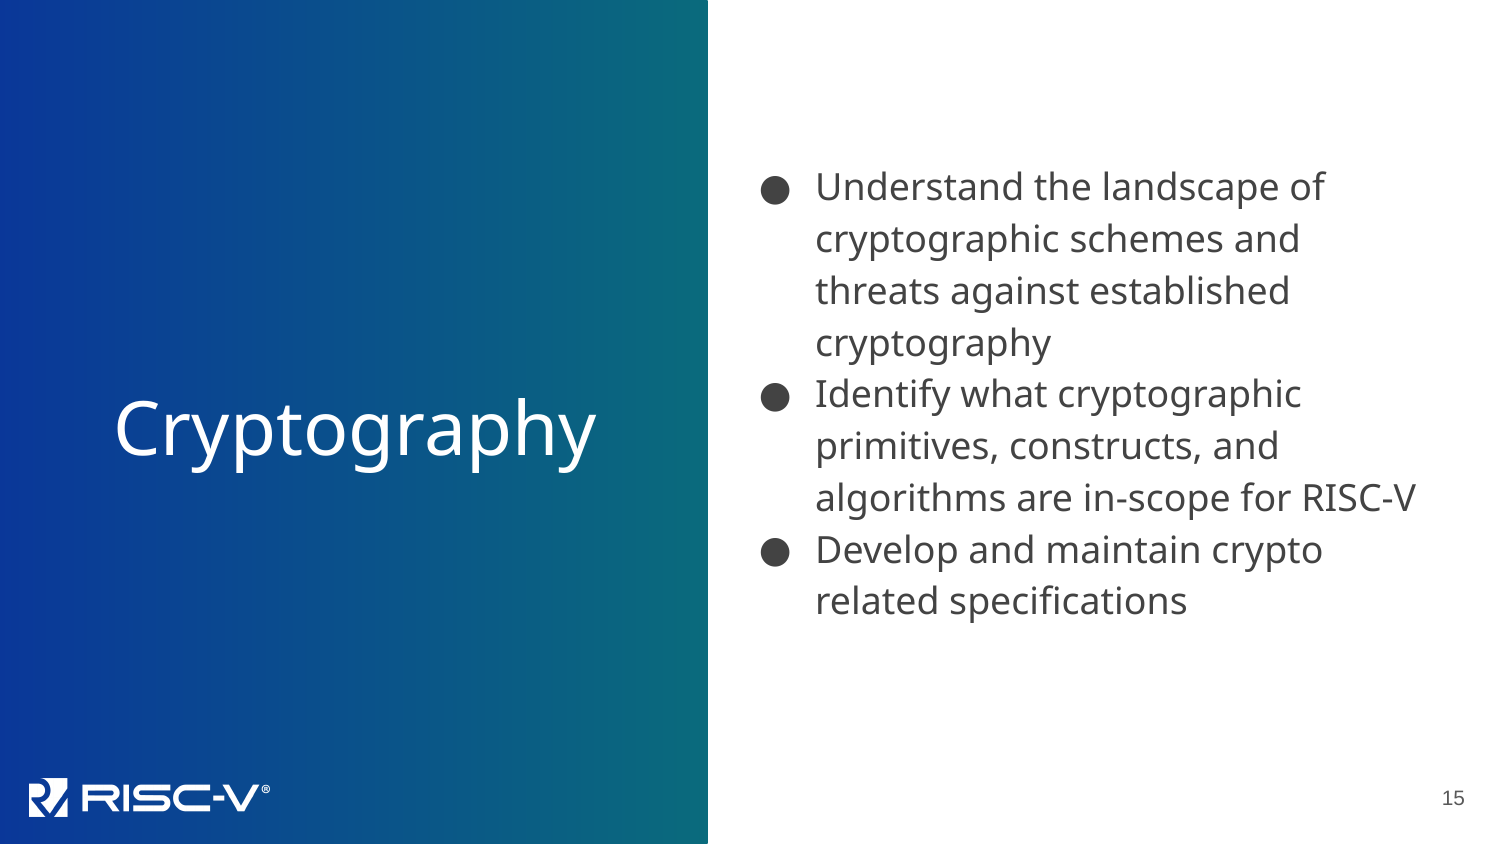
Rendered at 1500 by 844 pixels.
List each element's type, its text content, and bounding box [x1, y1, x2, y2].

title Cryptography [32, 35, 679, 817]
slide_number 15 [1389, 764, 1480, 830]
list Understand the landscape of cryptographic schemes and threats against established cryptography Identify what cryptographic primitives, constructs, and algorithms are in-scope for RISC-V Develop and maintain crypto related specifications [725, 141, 1449, 817]
